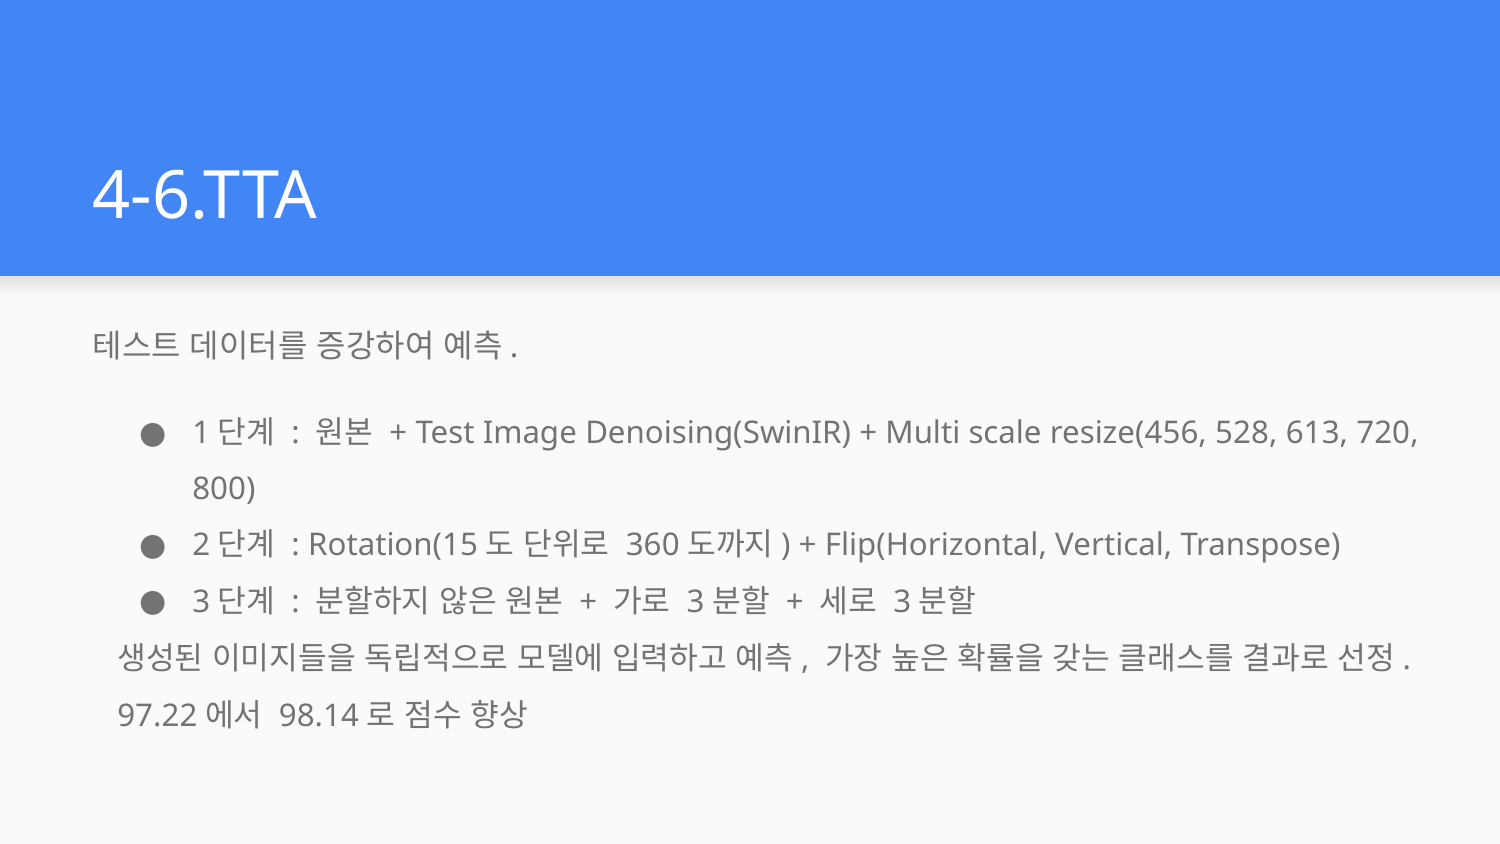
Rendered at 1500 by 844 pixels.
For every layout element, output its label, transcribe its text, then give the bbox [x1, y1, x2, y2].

title 4-6.TTA [77, 121, 1427, 248]
text_box 1단계 : 원본 + Test Image Denoising(SwinIR) + Multi scale resize(456, 528, 613, 720, 800) 2단계 : Rotation(15도 단위로 360도까지) + Flip(Horizontal, Vertical, Transpose) 3단계 : 분할하지 않은 원본 + 가로 3분할 + 세로 3분할 생성된 이미지들을 독립적으로 모델에 입력하고 예측, 가장 높은 확률을 갖는 클래스를 결과로 선정. 97.22에서 98.14로 점수 향상 [102, 378, 1451, 781]
list 테스트 데이터를 증강하여 예측. [77, 304, 1427, 379]
